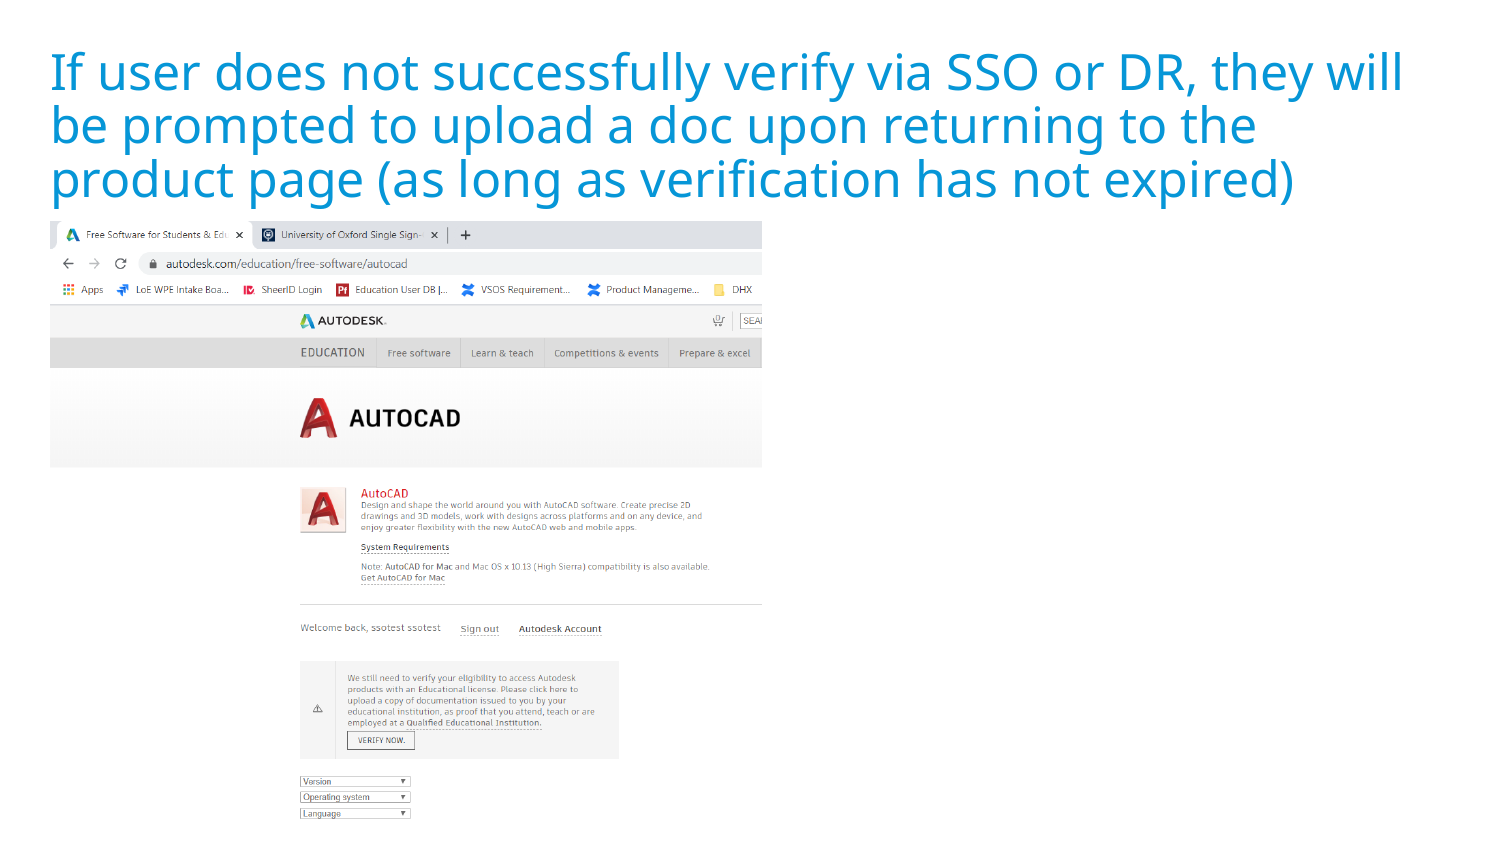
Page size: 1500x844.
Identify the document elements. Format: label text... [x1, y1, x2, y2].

picture [49, 221, 762, 837]
title If user does not successfully verify via SSO or DR, they will be prompted to upload a doc upon returning to the product page (as long as verification has not expired) [50, 46, 1450, 122]
